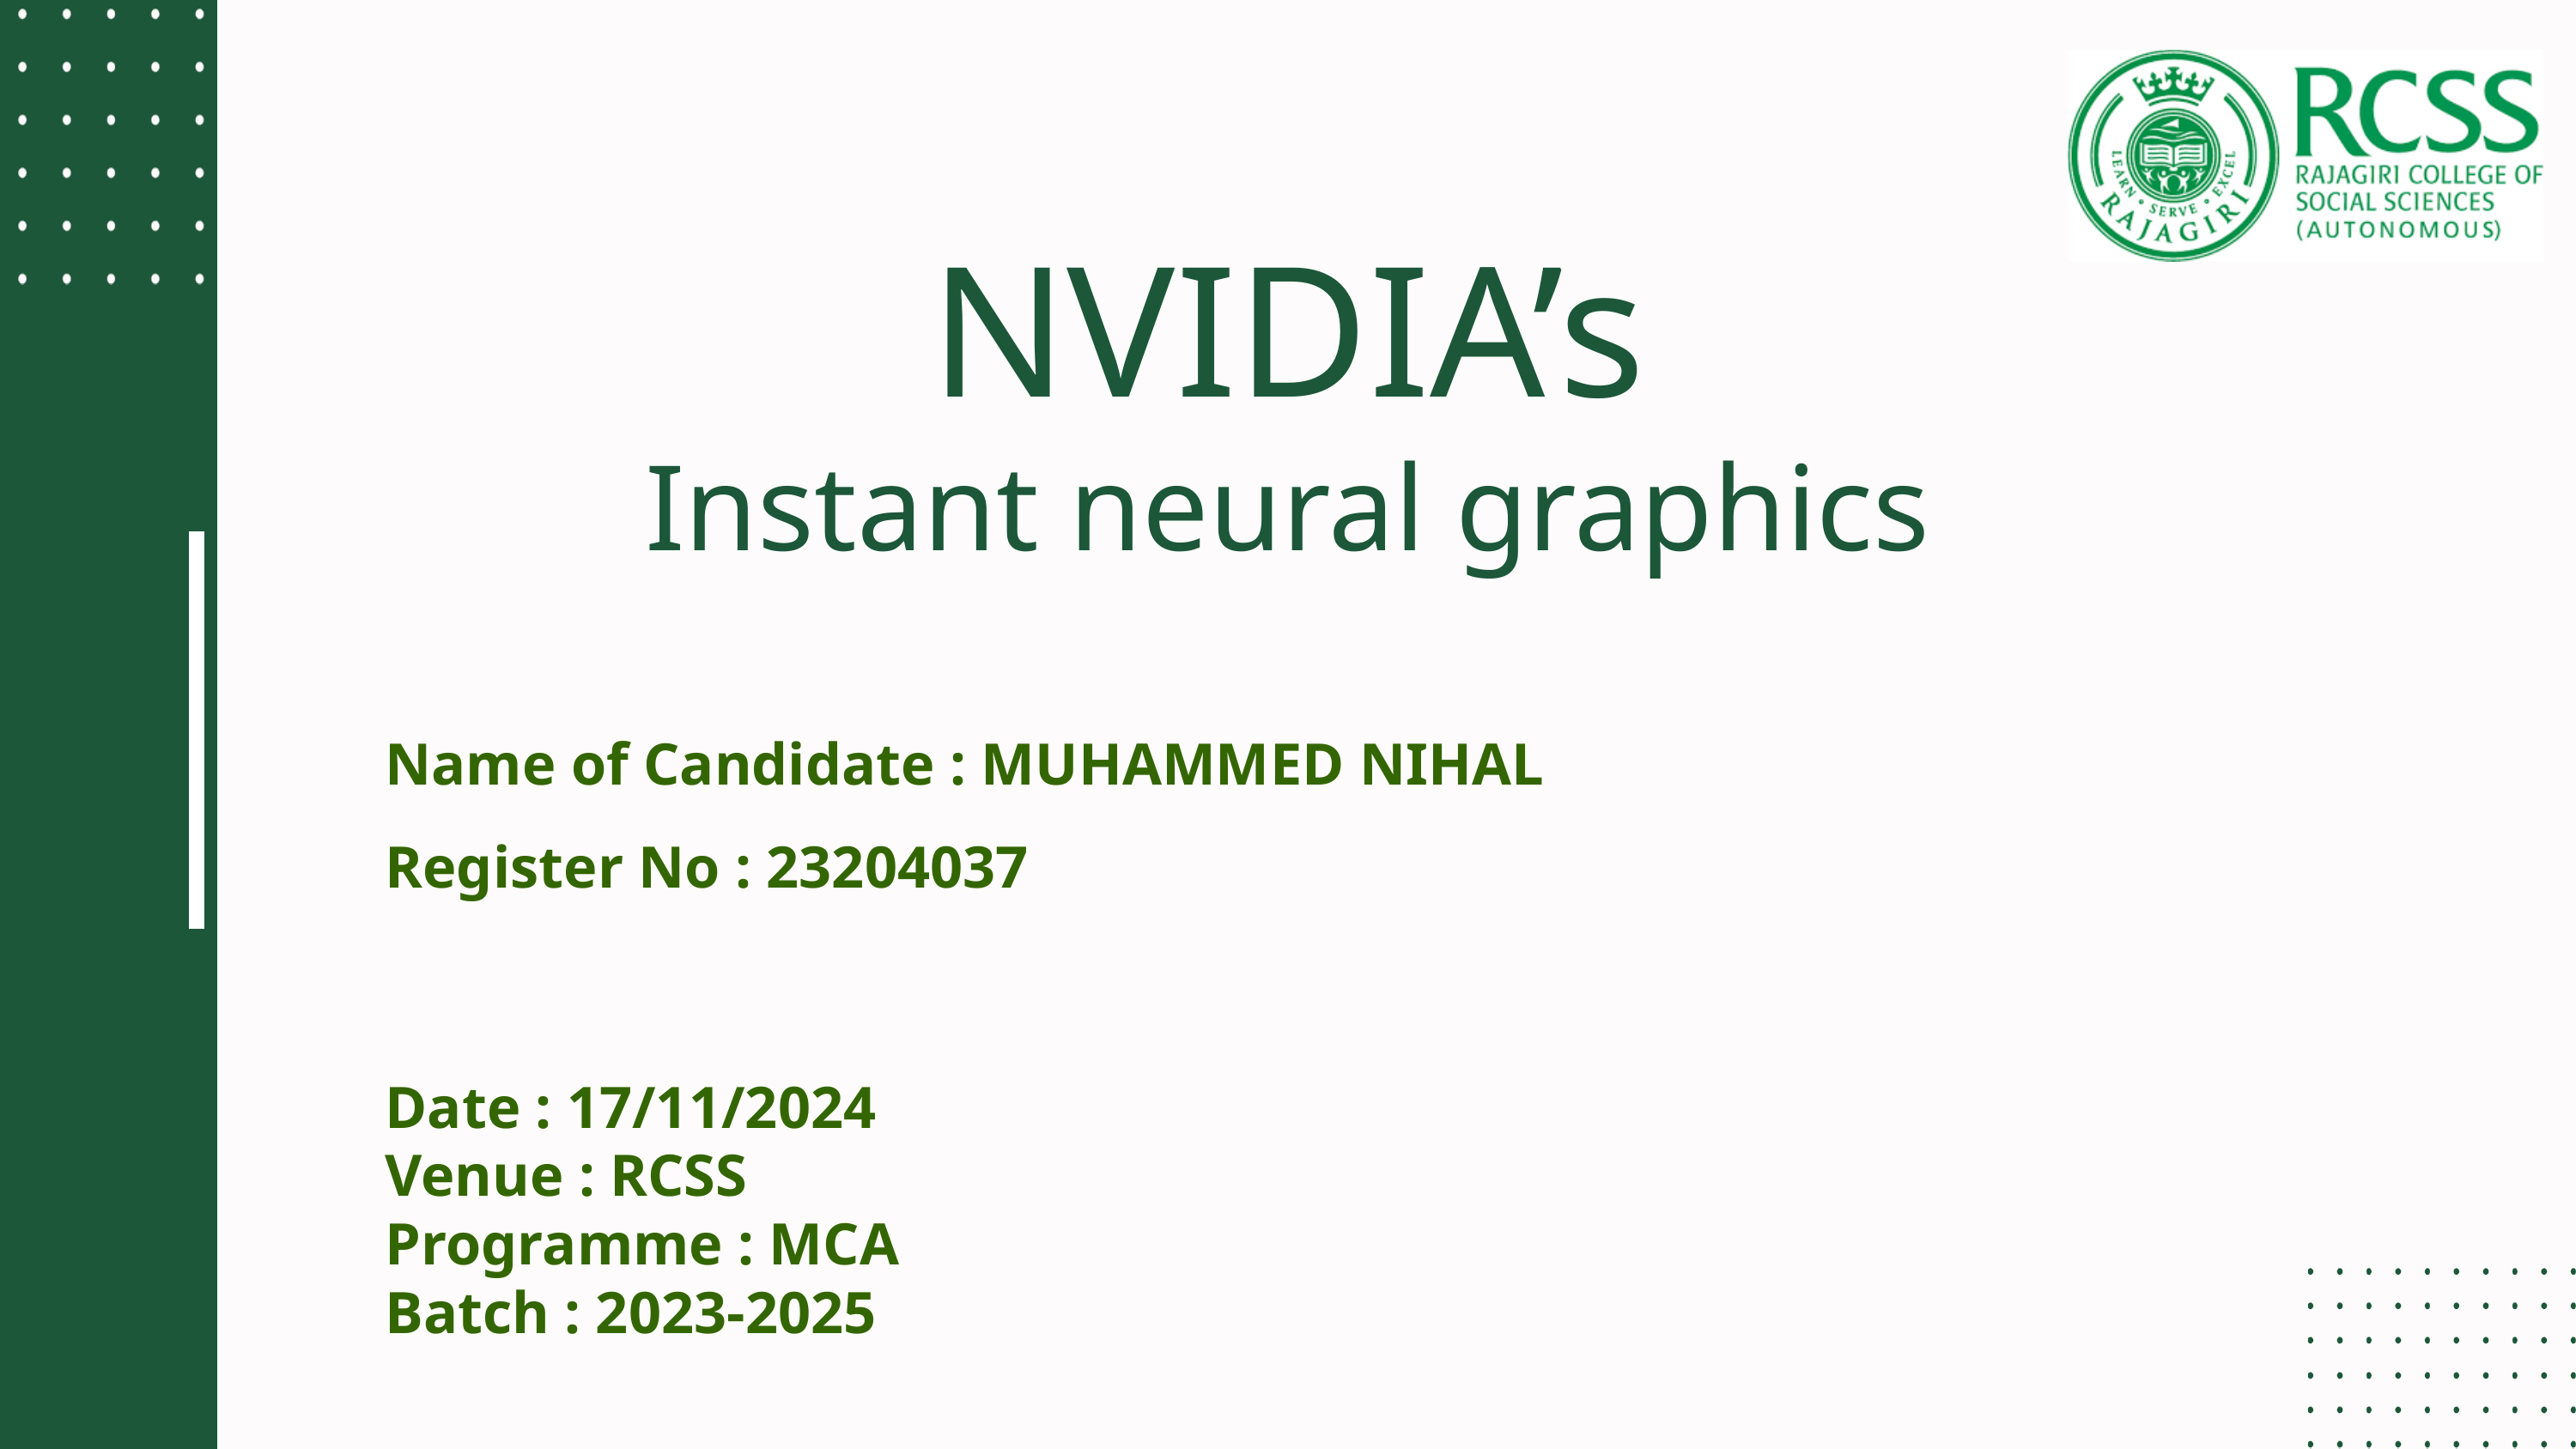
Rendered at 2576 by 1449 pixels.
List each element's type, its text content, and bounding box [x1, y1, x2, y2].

picture [2067, 50, 2543, 262]
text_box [0, 0, 218, 1449]
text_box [188, 519, 204, 929]
text_box [2307, 1268, 2576, 1449]
text_box NVIDIA’s Instant neural graphics [422, 215, 2154, 575]
text_box Name of Candidate : MUHAMMED NIHAL Register No : 23204037 Date : 17/11/2024 Venue : RCSS Programme : MCA Batch : 2023-2025 [372, 687, 2154, 1352]
